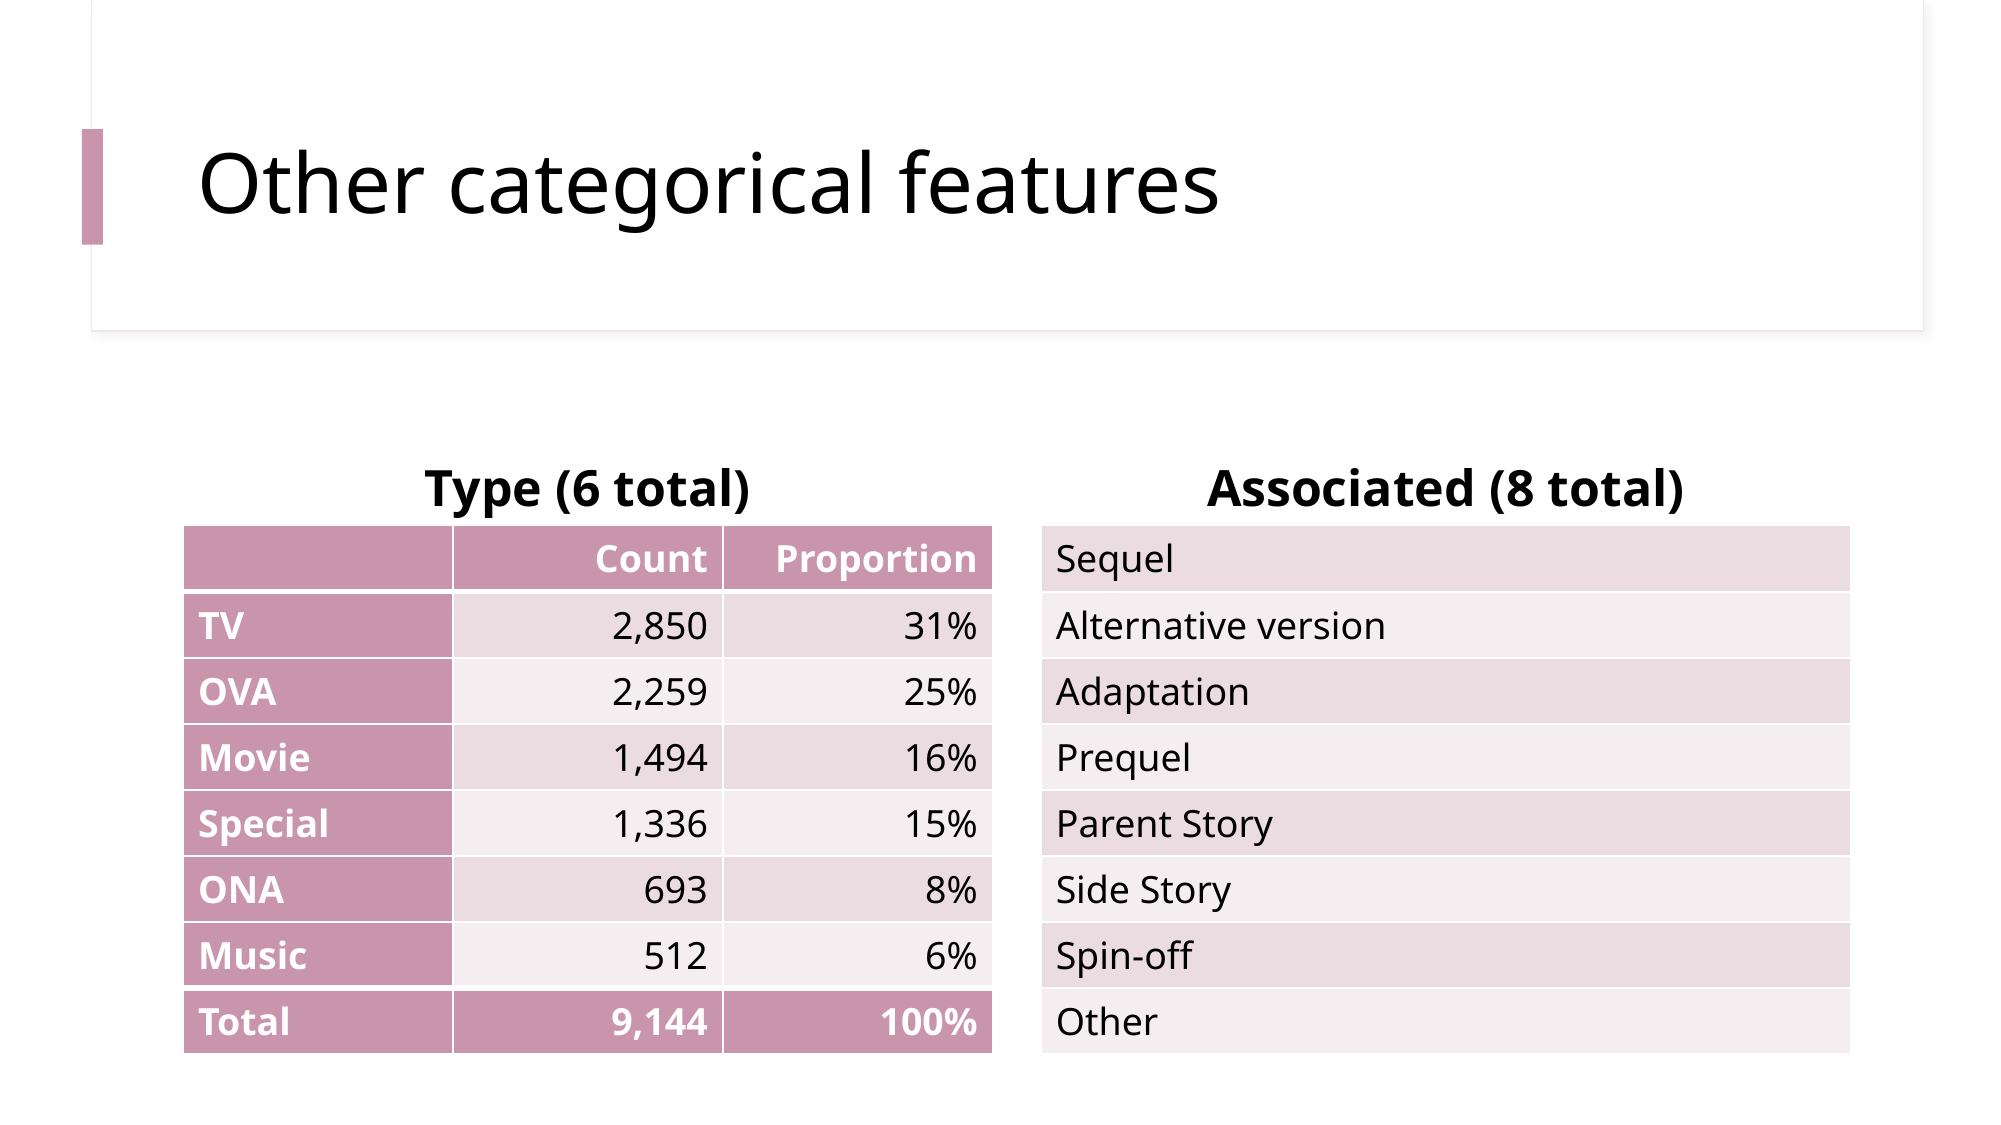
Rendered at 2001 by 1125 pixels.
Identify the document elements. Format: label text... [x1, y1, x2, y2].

table_cell 2,259 [454, 659, 722, 723]
table_cell TV [184, 594, 452, 657]
table_cell 8% [724, 857, 992, 921]
table_cell 9,144 [454, 991, 722, 1053]
table_cell 1,336 [454, 791, 722, 855]
table_cell Movie [184, 725, 452, 789]
table_cell 2,850 [454, 594, 722, 657]
table_cell Music [184, 923, 452, 985]
table_cell Prequel [1042, 725, 1850, 789]
table_cell ONA [184, 857, 452, 921]
table_cell 512 [454, 923, 722, 985]
table_header Count [454, 526, 722, 589]
table_header Proportion [724, 526, 992, 589]
table_cell 25% [724, 659, 992, 723]
table_cell 16% [724, 725, 992, 789]
title Other categorical features [183, 90, 1851, 284]
table_header [184, 526, 452, 589]
table_cell Total [184, 991, 452, 1053]
table_cell Side Story [1042, 857, 1850, 921]
table_cell OVA [184, 659, 452, 723]
table_cell Alternative version [1042, 593, 1850, 657]
table_cell 15% [724, 791, 992, 855]
table_cell Adaptation [1042, 659, 1850, 723]
table_cell 100% [724, 991, 992, 1053]
table_cell 693 [454, 857, 722, 921]
table_cell 31% [724, 594, 992, 657]
list Type (6 total) [183, 389, 993, 525]
table_cell Special [184, 791, 452, 855]
table_cell 1,494 [454, 725, 722, 789]
table_cell Parent Story [1042, 791, 1850, 855]
list Associated (8 total) [1041, 389, 1851, 525]
table_cell Other [1042, 989, 1850, 1053]
table_header Sequel [1042, 526, 1850, 591]
table_cell Spin-off [1042, 923, 1850, 987]
table_cell 6% [724, 923, 992, 985]
